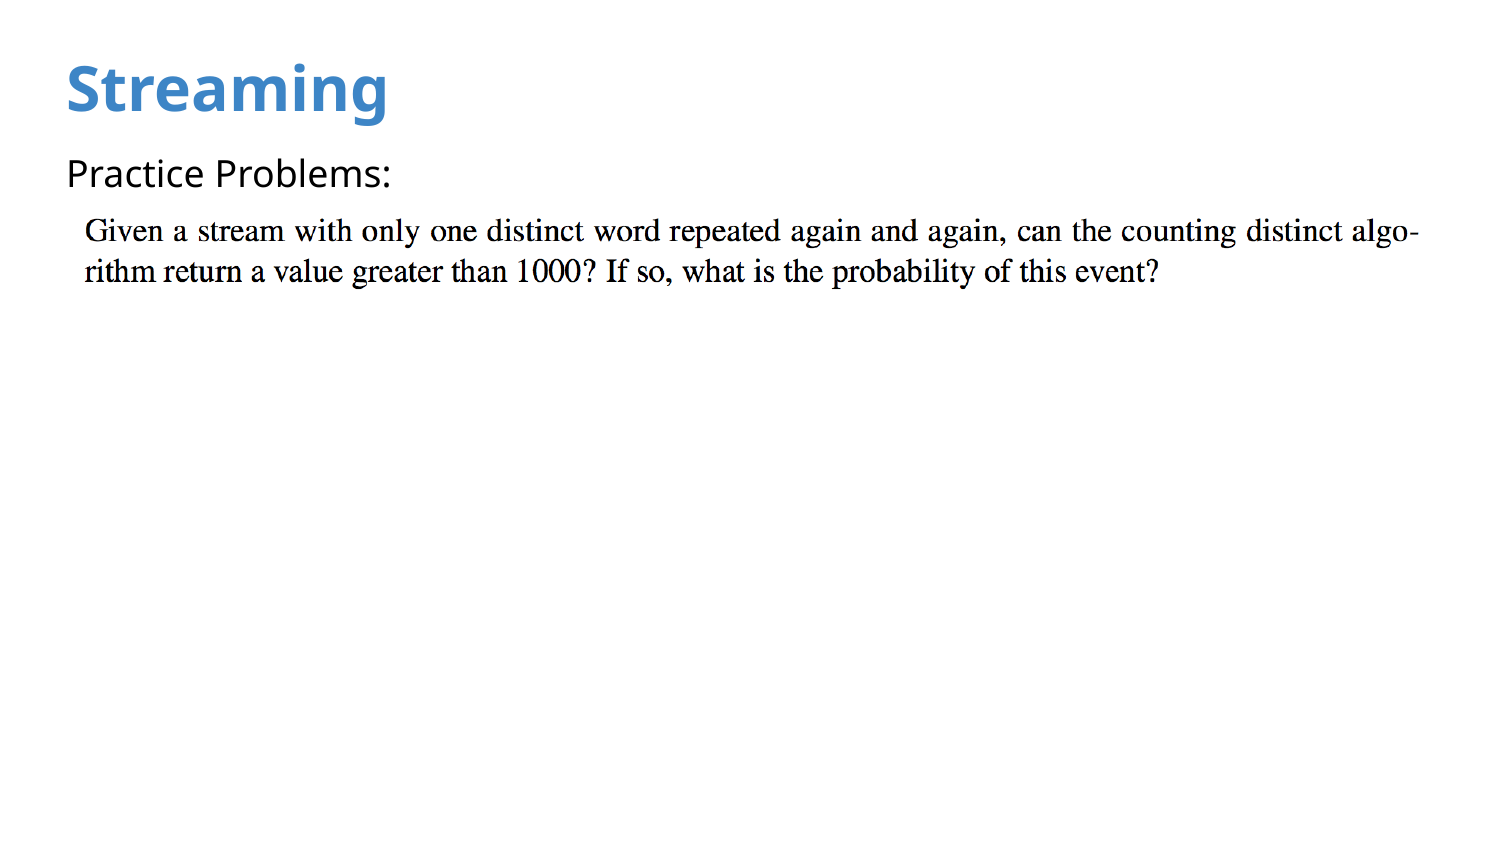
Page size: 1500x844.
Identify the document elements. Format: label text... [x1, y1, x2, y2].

picture [73, 204, 1427, 300]
list Practice Problems: [51, 128, 1449, 822]
title Streaming [51, 34, 1449, 128]
